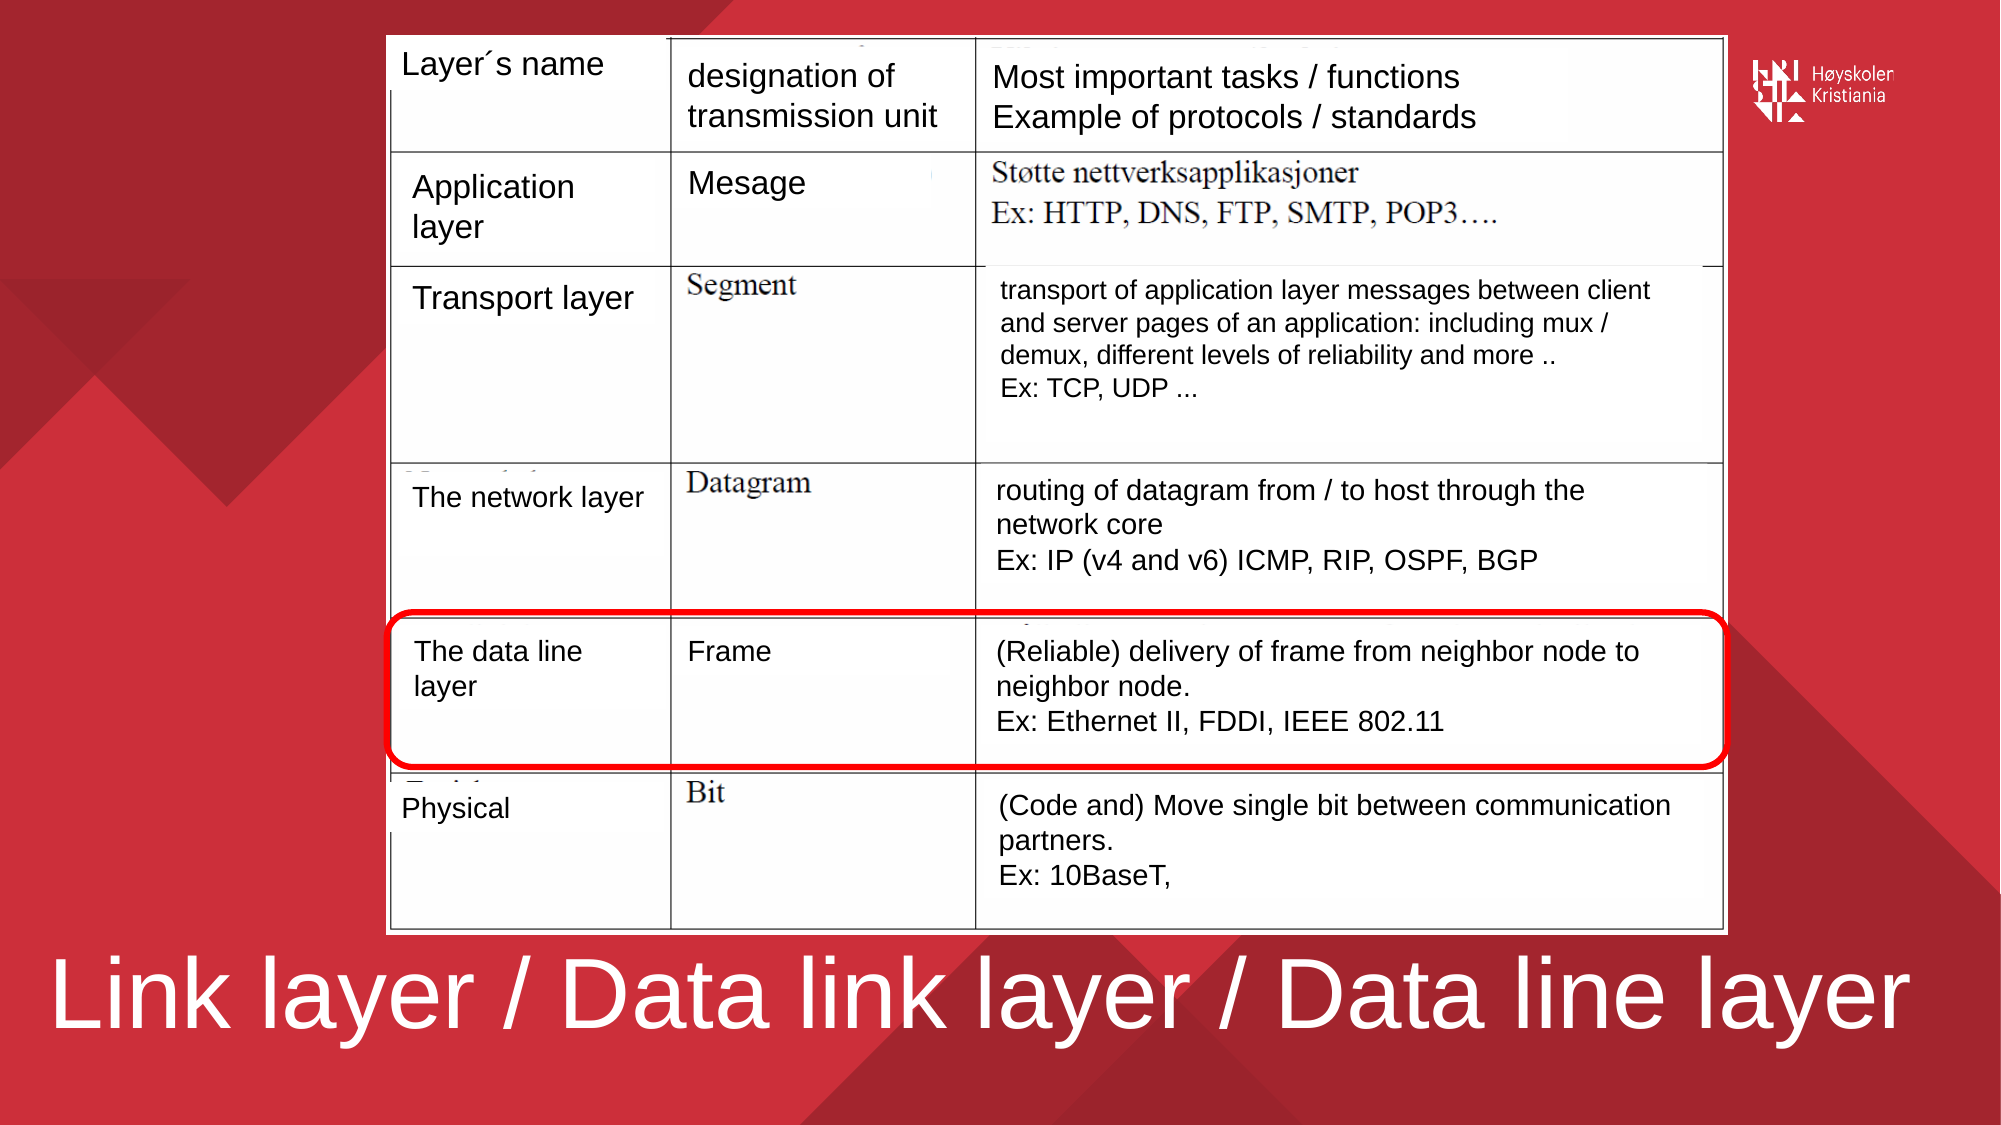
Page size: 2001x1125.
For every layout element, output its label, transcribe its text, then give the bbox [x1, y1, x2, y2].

picture [386, 35, 1728, 935]
title Link layer / Data link layer / Data line layer [34, 934, 2000, 1118]
